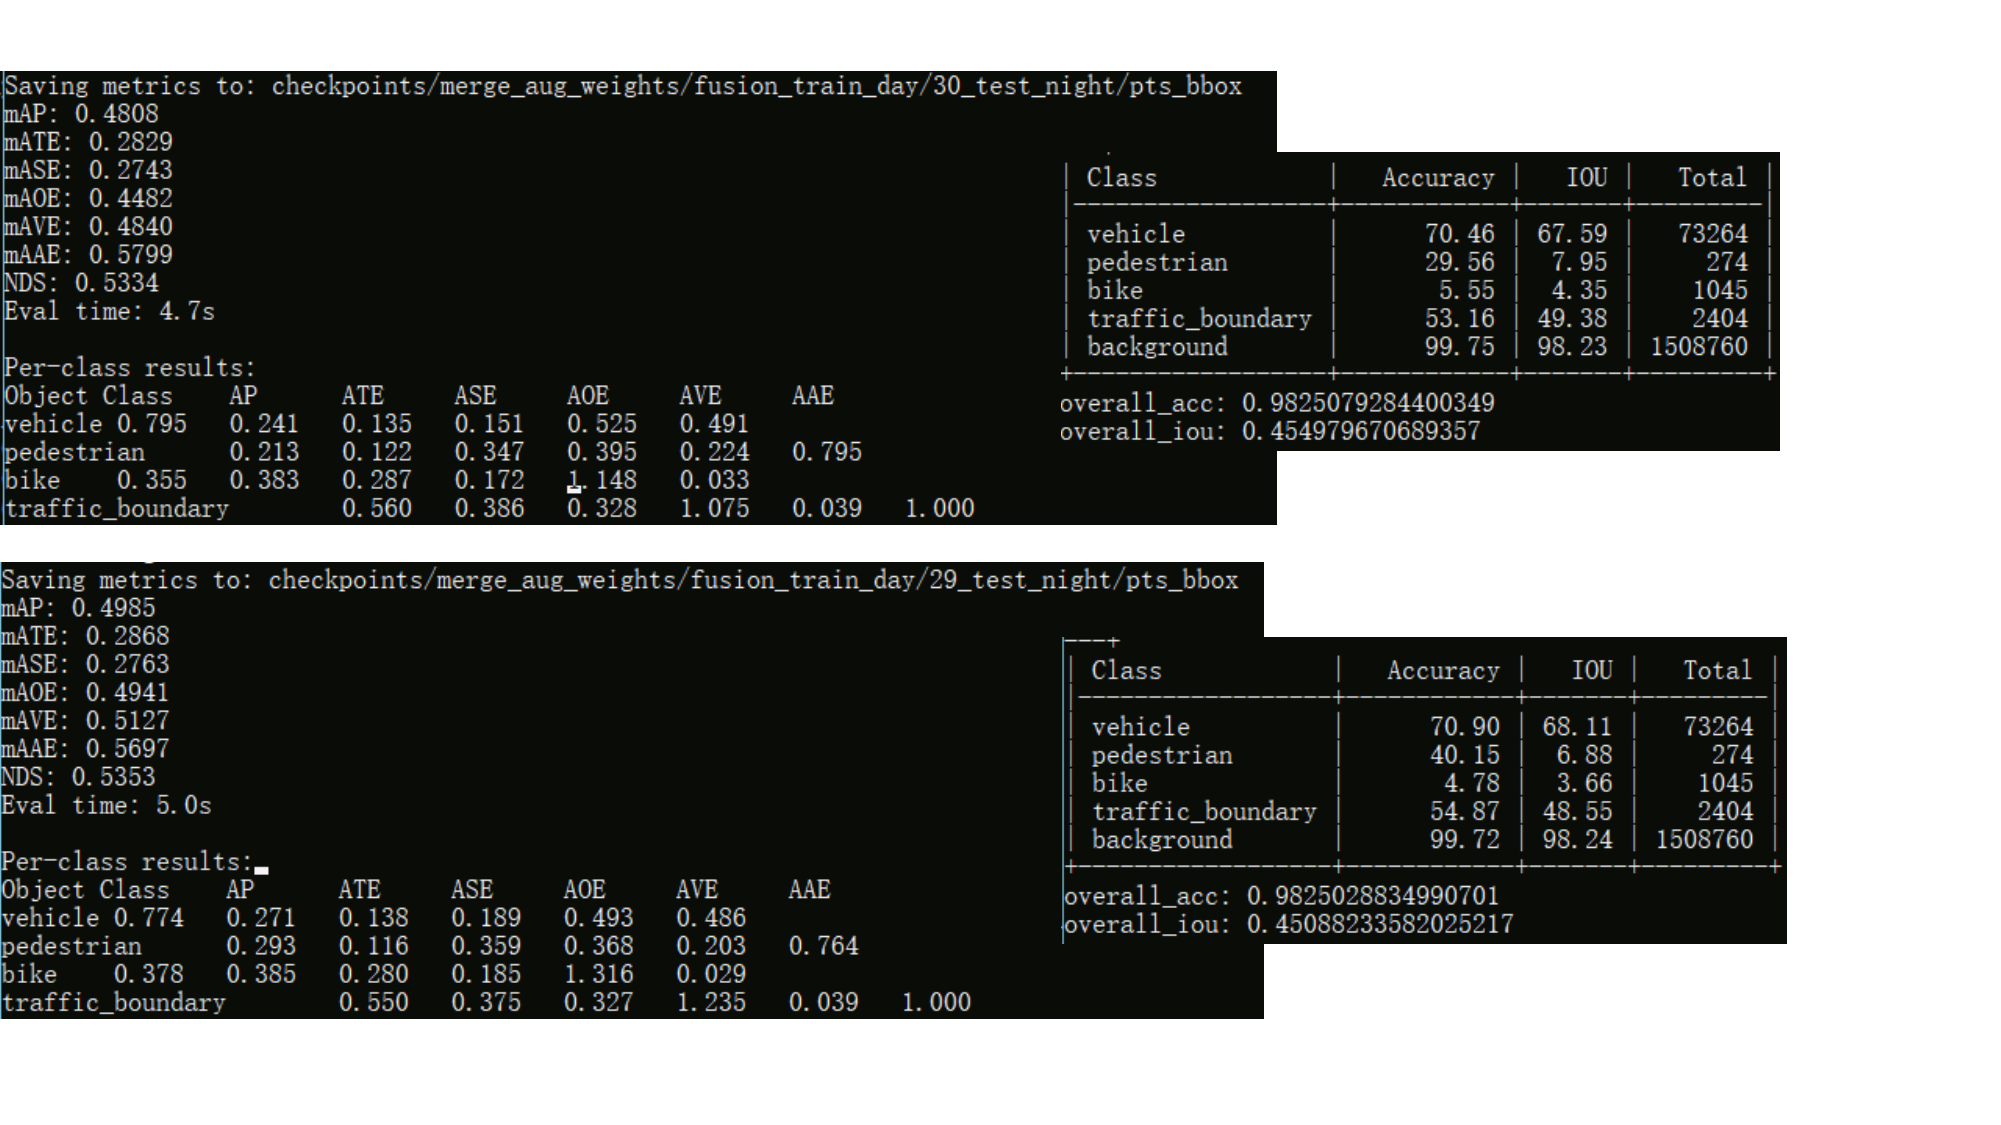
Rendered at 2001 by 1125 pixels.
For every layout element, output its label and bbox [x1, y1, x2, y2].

picture [0, 562, 1787, 1019]
picture [0, 71, 1780, 525]
